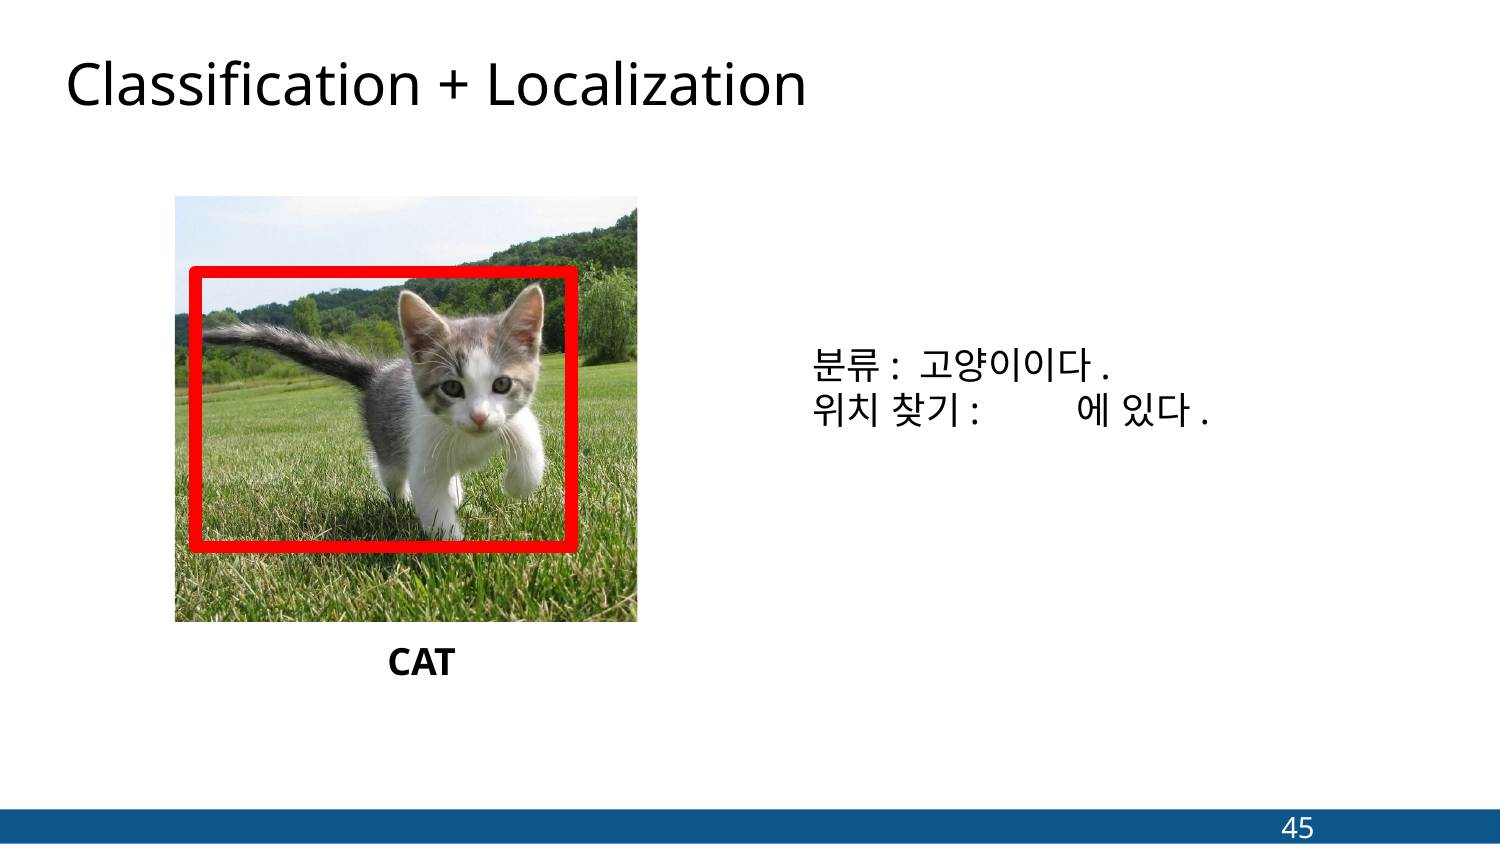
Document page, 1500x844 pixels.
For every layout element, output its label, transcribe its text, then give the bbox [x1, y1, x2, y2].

title Classification + Localization [62, 45, 1364, 189]
slide_number 45 [1275, 800, 1334, 844]
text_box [174, 196, 638, 623]
text_box 분류: 고양이이다. 위치 찾기: 에 있다. [797, 334, 1225, 440]
text_box CAT [385, 635, 495, 683]
